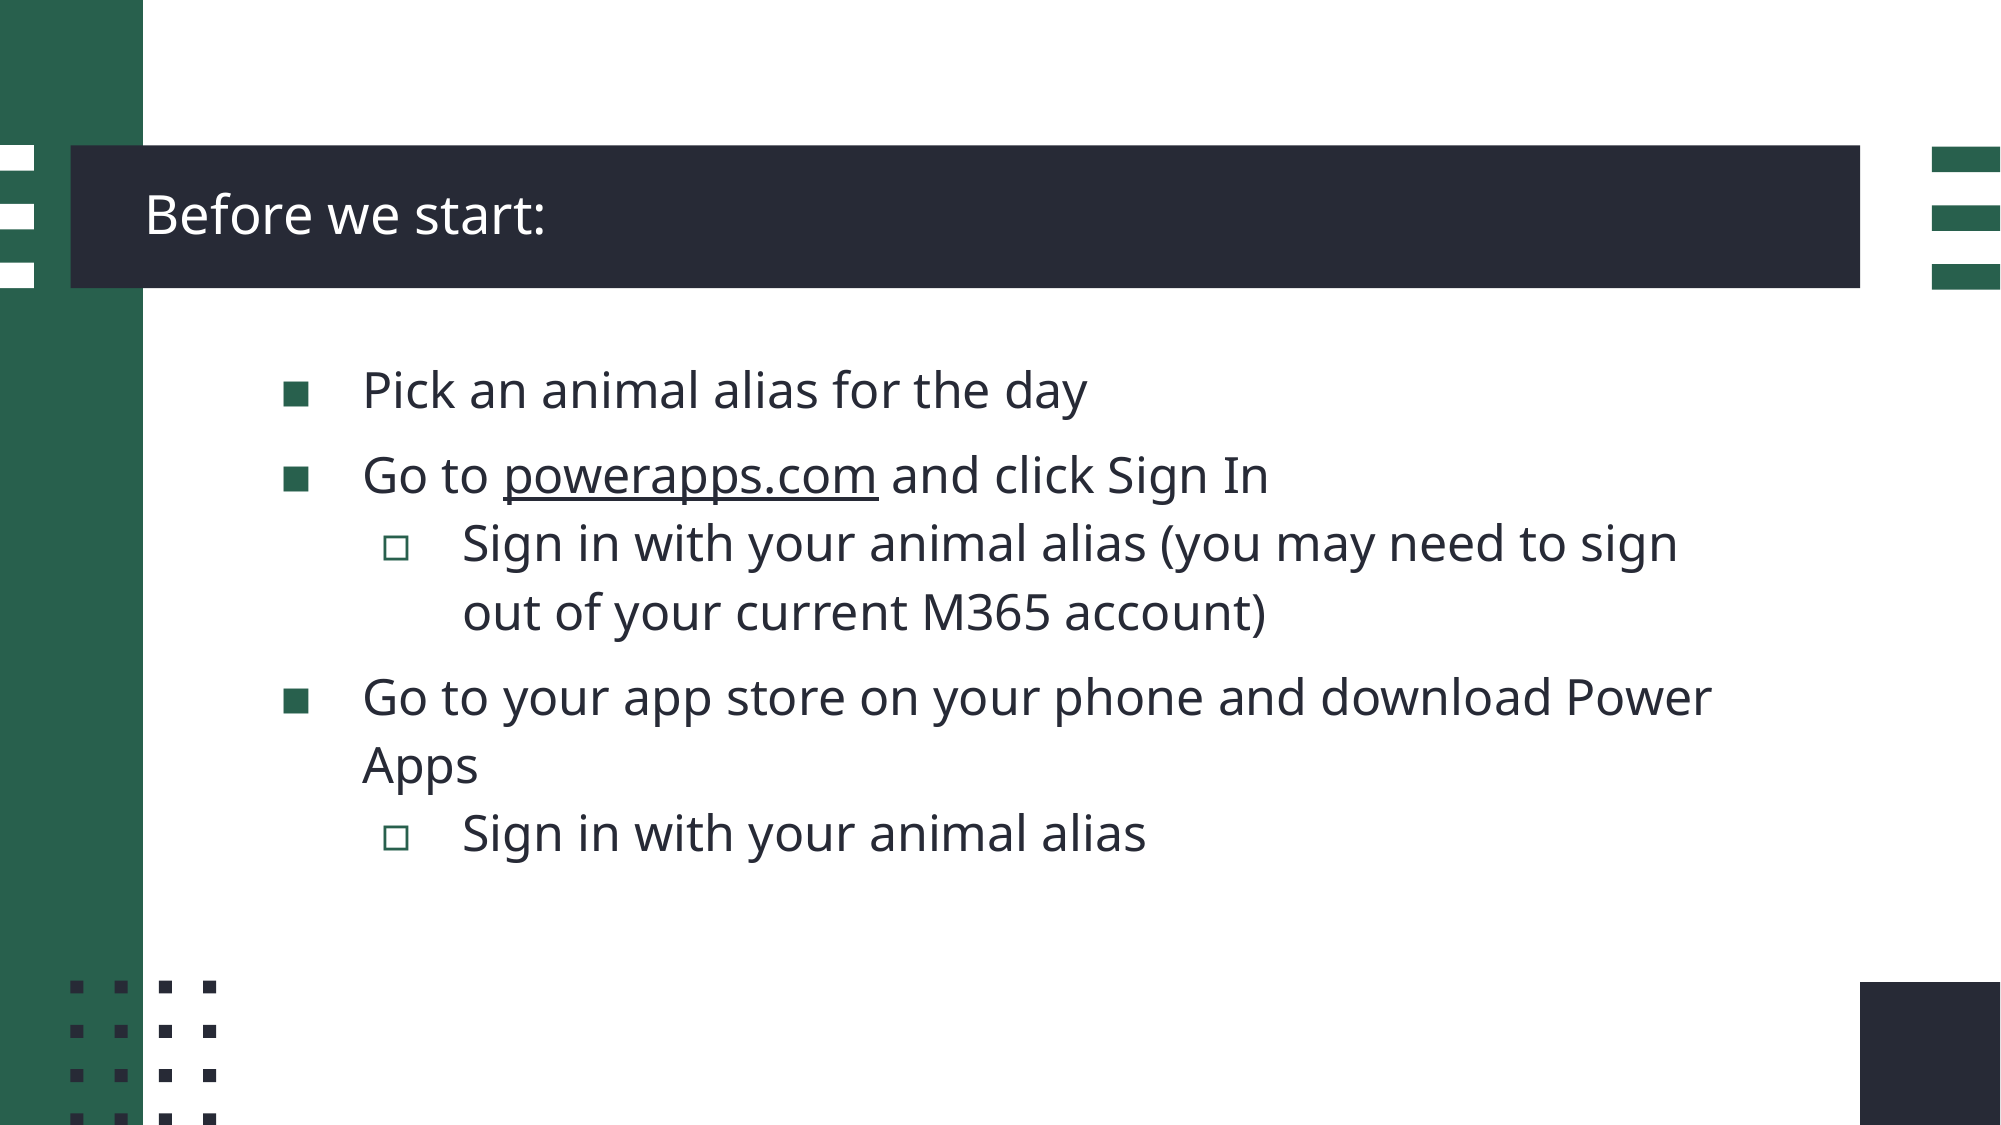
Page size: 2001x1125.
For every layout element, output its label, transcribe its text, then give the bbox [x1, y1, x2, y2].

title Before we start: [144, 145, 1861, 289]
list Pick an animal alias for the day Go to powerapps.com and click Sign In Sign in with your animal alias (you may need to sign out of your current M365 account) Go to your app store on your phone and download Power Apps Sign in with your animal alias [262, 349, 1718, 982]
